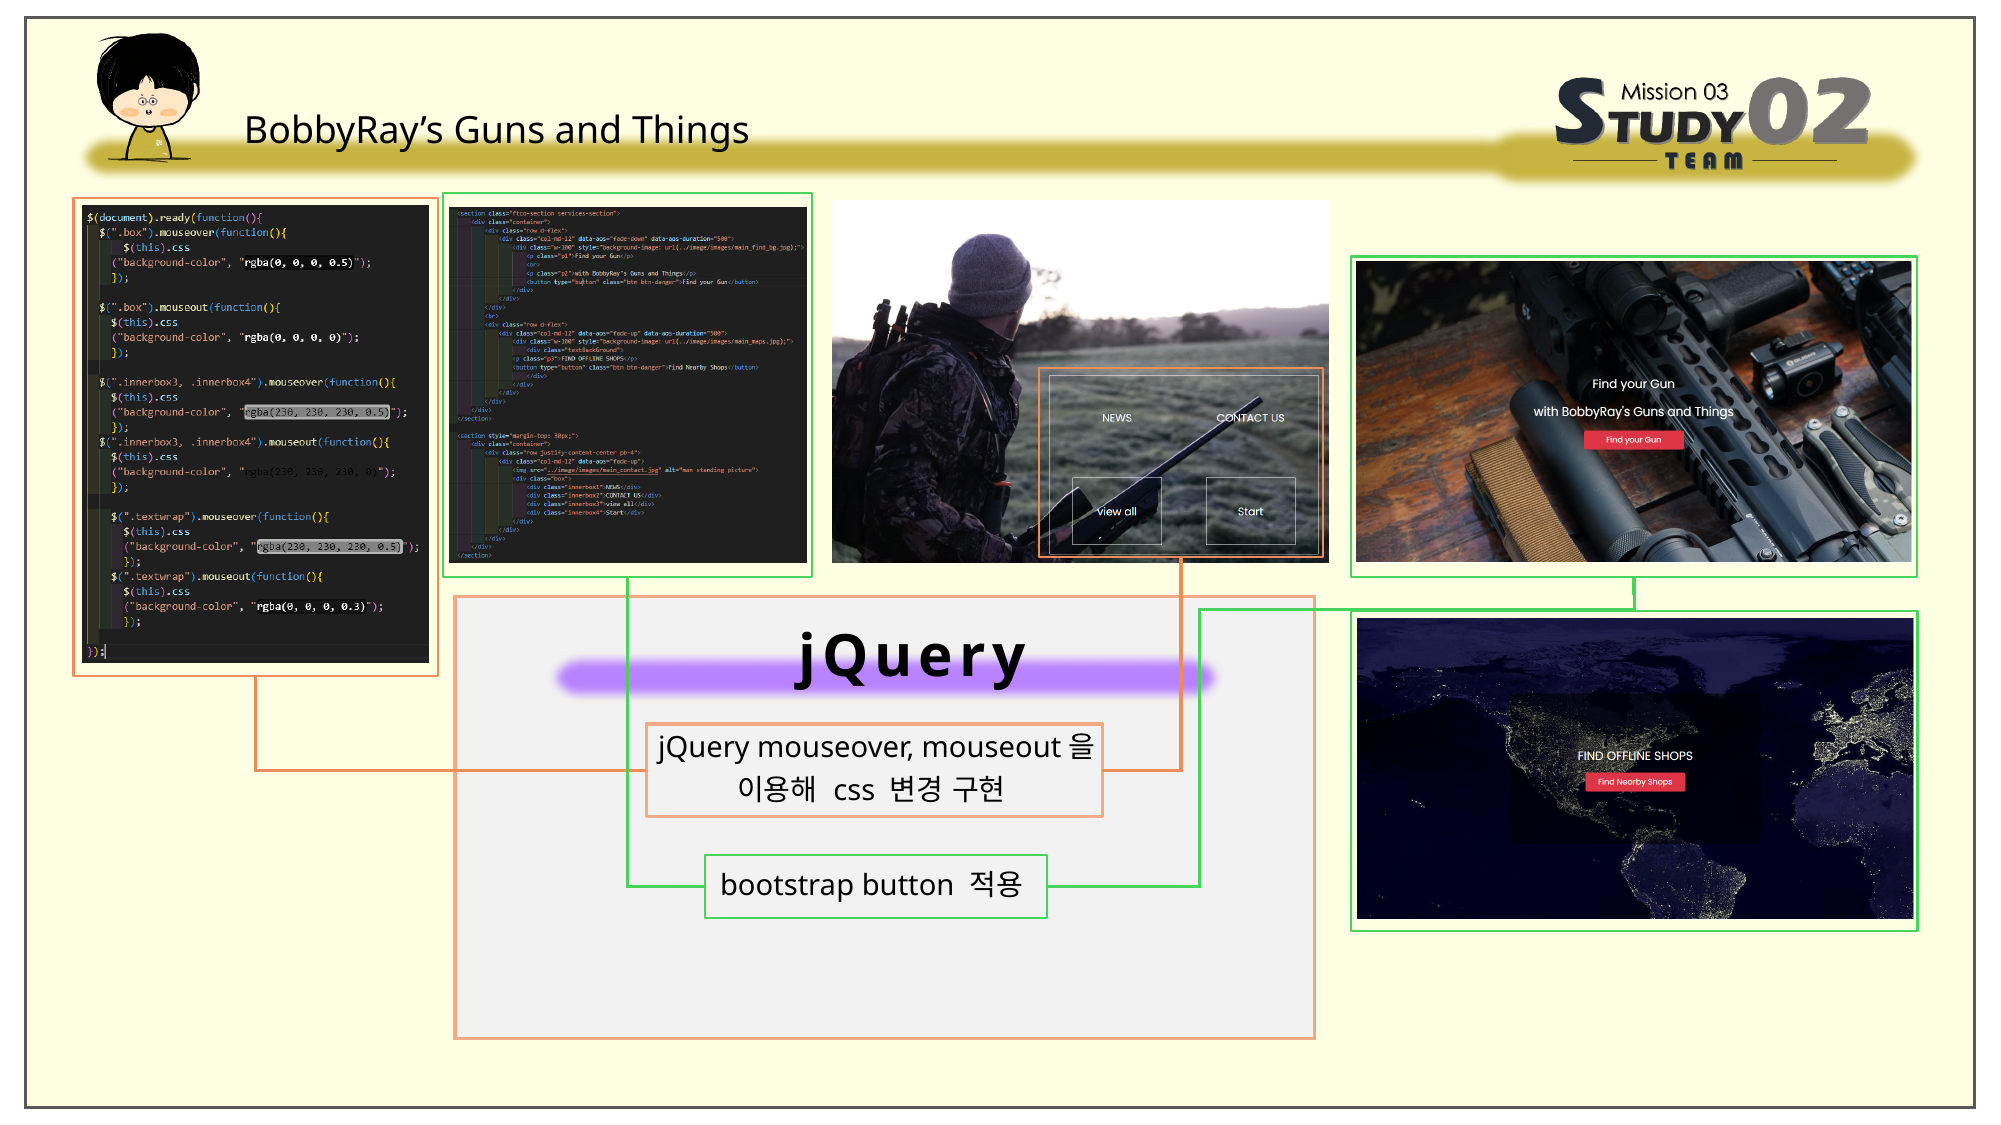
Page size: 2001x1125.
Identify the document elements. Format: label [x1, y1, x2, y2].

text_box [443, 192, 812, 577]
text_box [510, 692, 822, 771]
picture [1492, 23, 1936, 225]
text_box [1350, 256, 1918, 577]
picture [449, 206, 807, 563]
text_box [73, 197, 439, 676]
text_box [24, 16, 1976, 1109]
text_box [73, 31, 1492, 192]
text_box [1046, 610, 1635, 888]
text_box [255, 675, 648, 771]
text_box [1351, 610, 1918, 932]
picture [1355, 261, 1913, 563]
picture [1357, 618, 1914, 921]
picture [81, 204, 430, 664]
text_box [454, 595, 1315, 1040]
text_box [1101, 556, 1182, 610]
picture [832, 199, 1330, 563]
